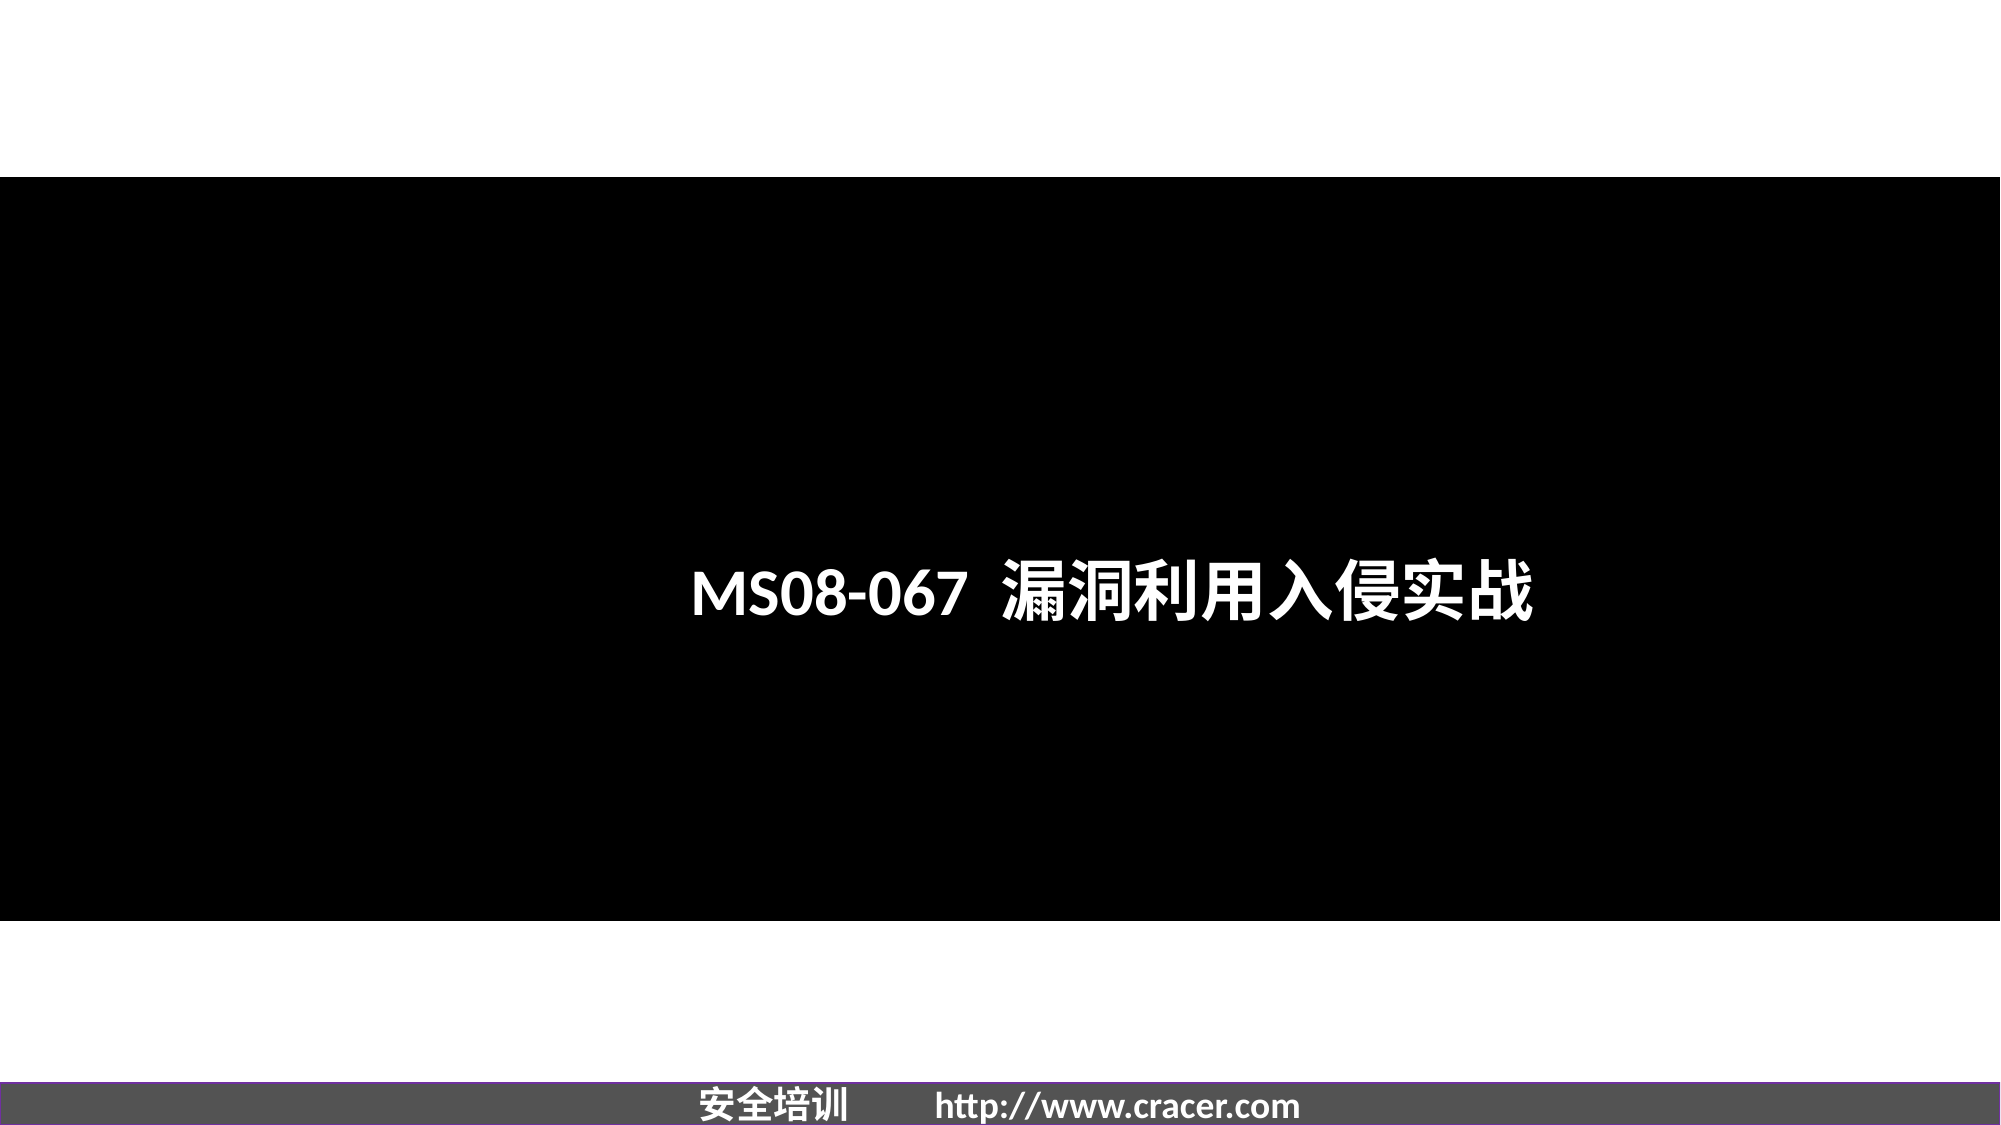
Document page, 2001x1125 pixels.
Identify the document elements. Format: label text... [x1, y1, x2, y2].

text_box MS08-067 漏洞利用入侵实战 [0, 177, 2000, 920]
